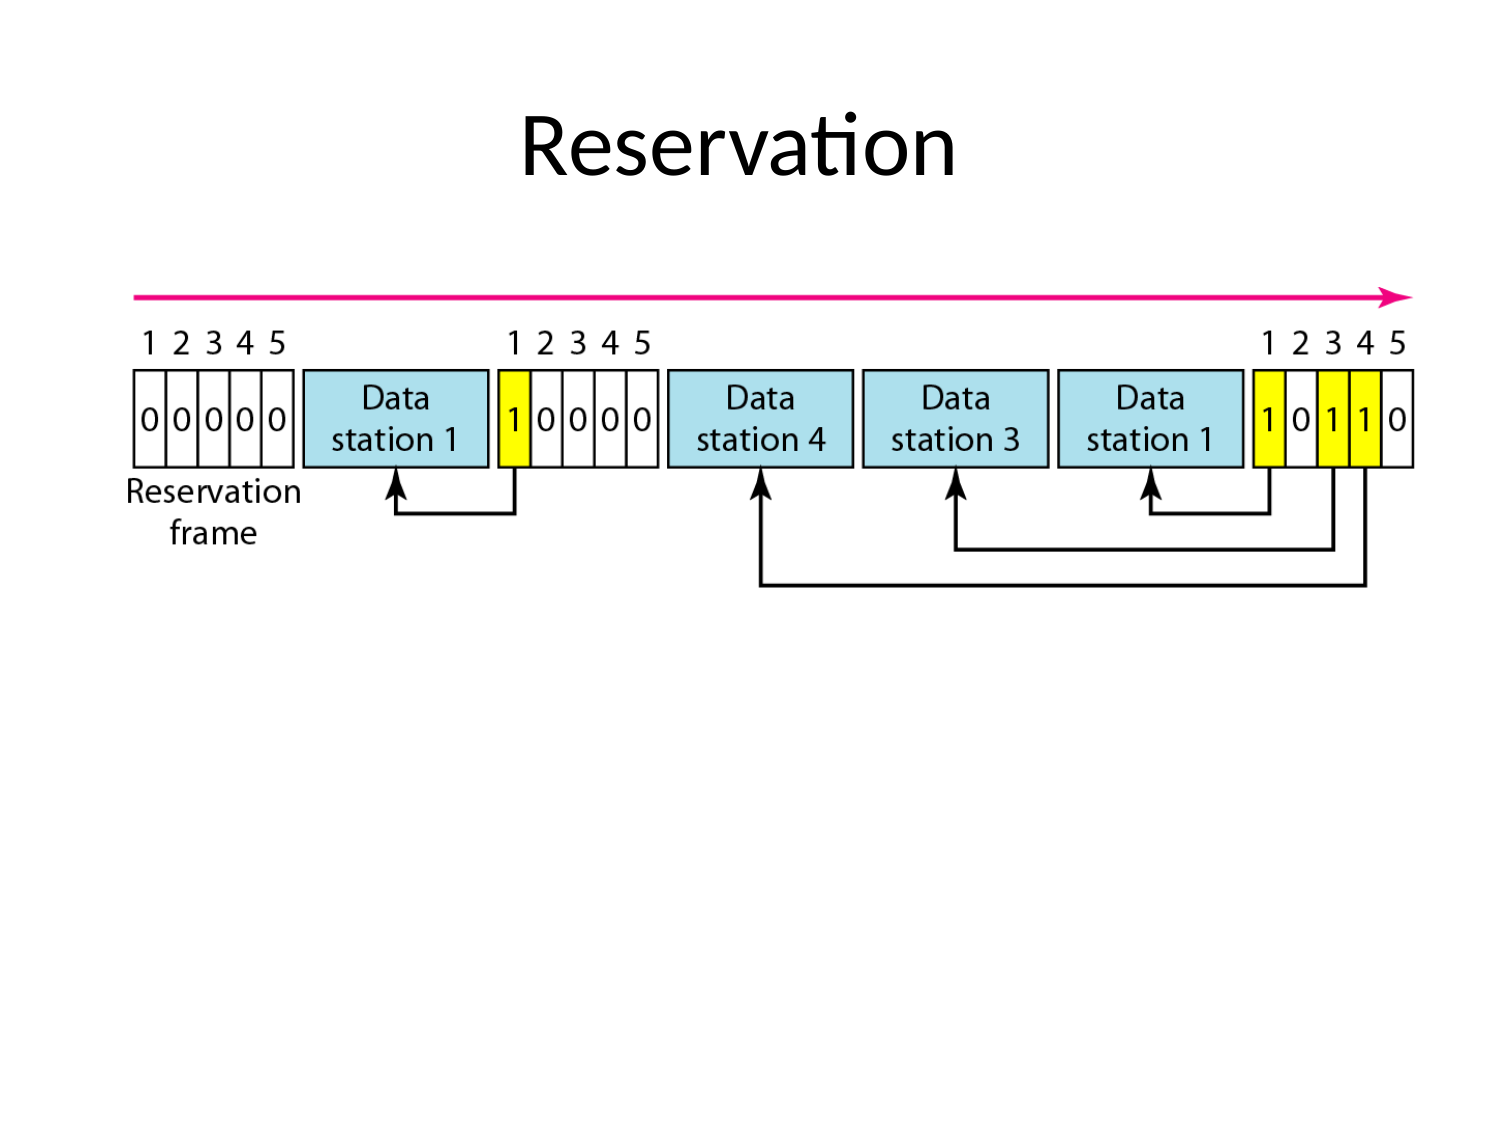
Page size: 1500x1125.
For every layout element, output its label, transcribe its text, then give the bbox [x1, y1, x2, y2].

picture [124, 287, 1415, 588]
title Reservation [75, 45, 1425, 233]
